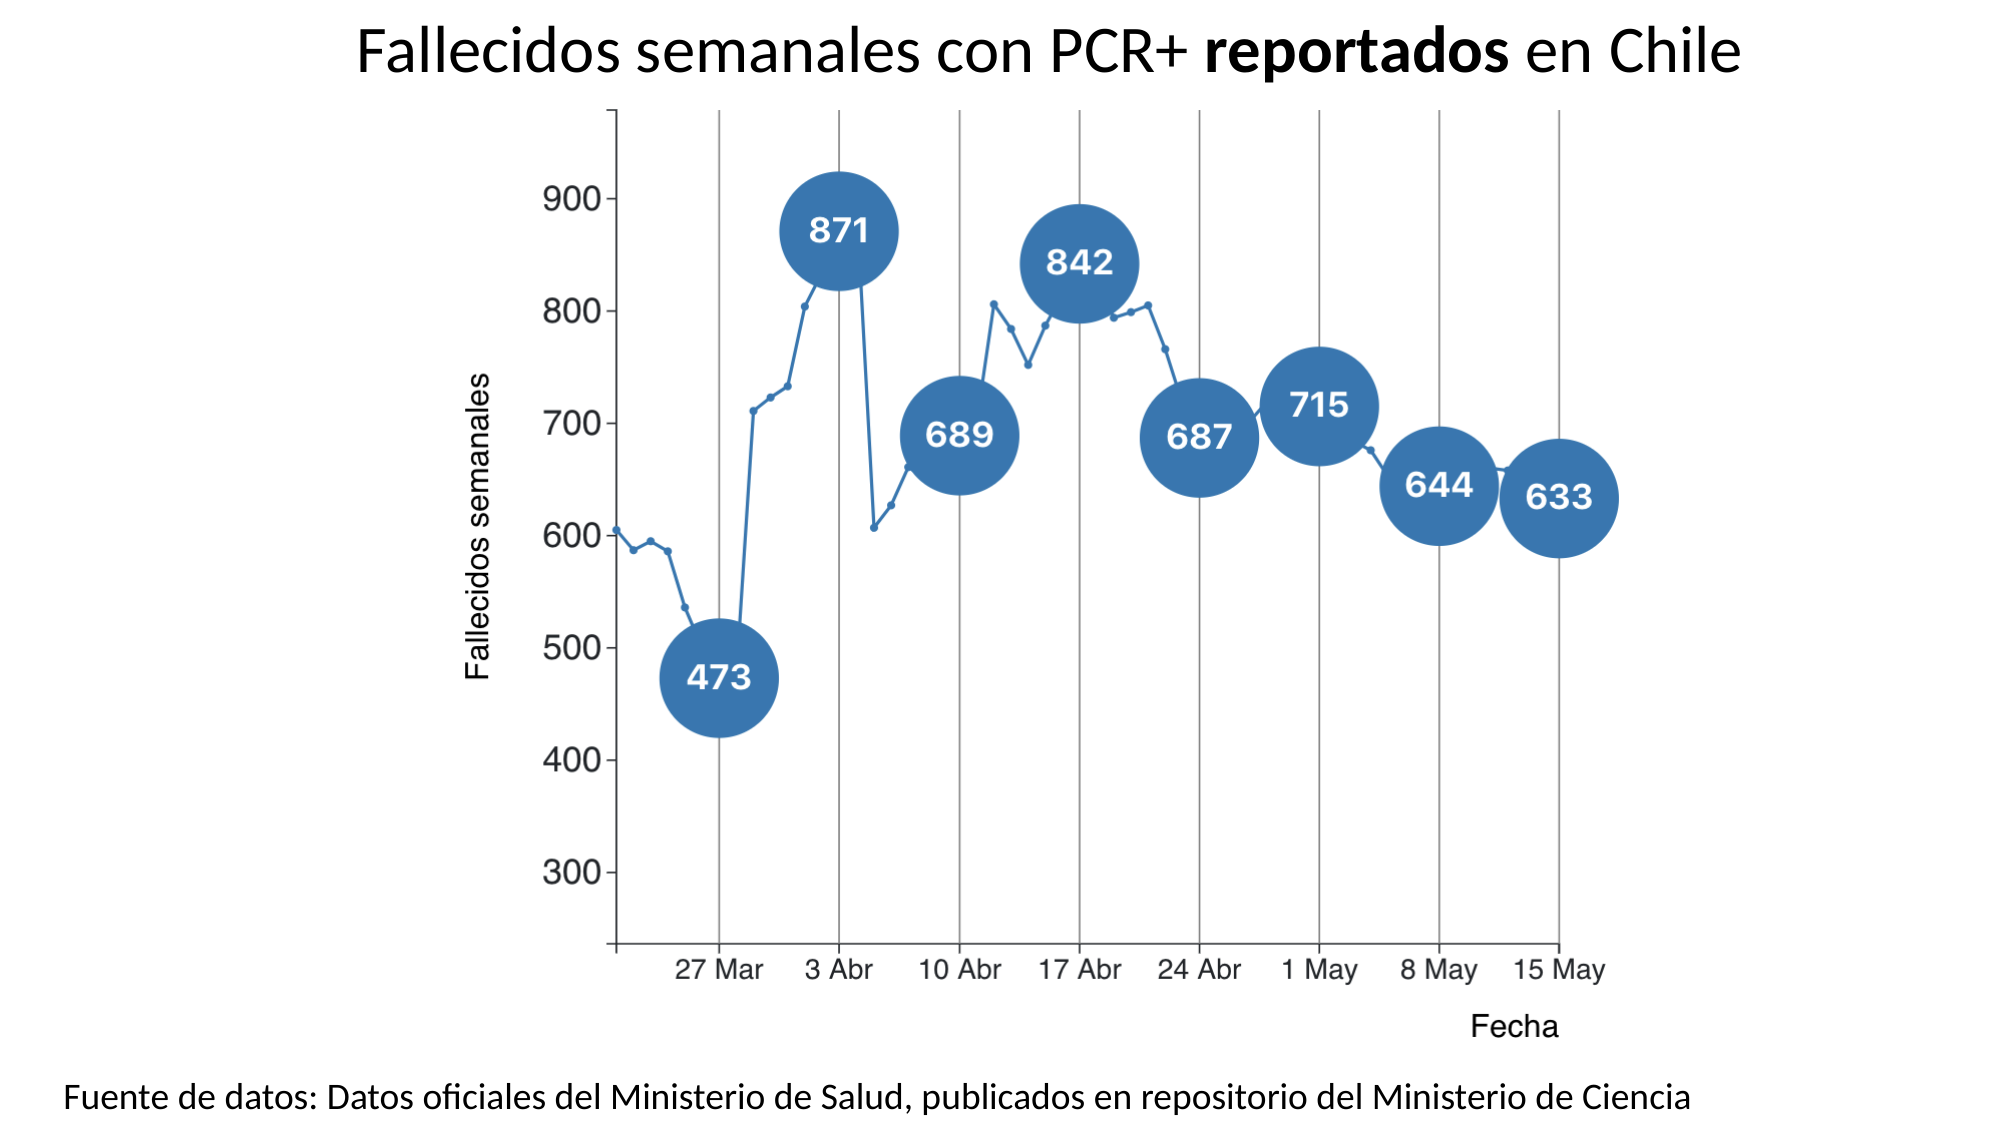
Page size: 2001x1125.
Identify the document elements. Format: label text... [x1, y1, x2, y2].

text_box Fallecidos semanales con PCR+ reportados en Chile [342, 0, 1774, 93]
picture [407, 94, 1657, 1054]
